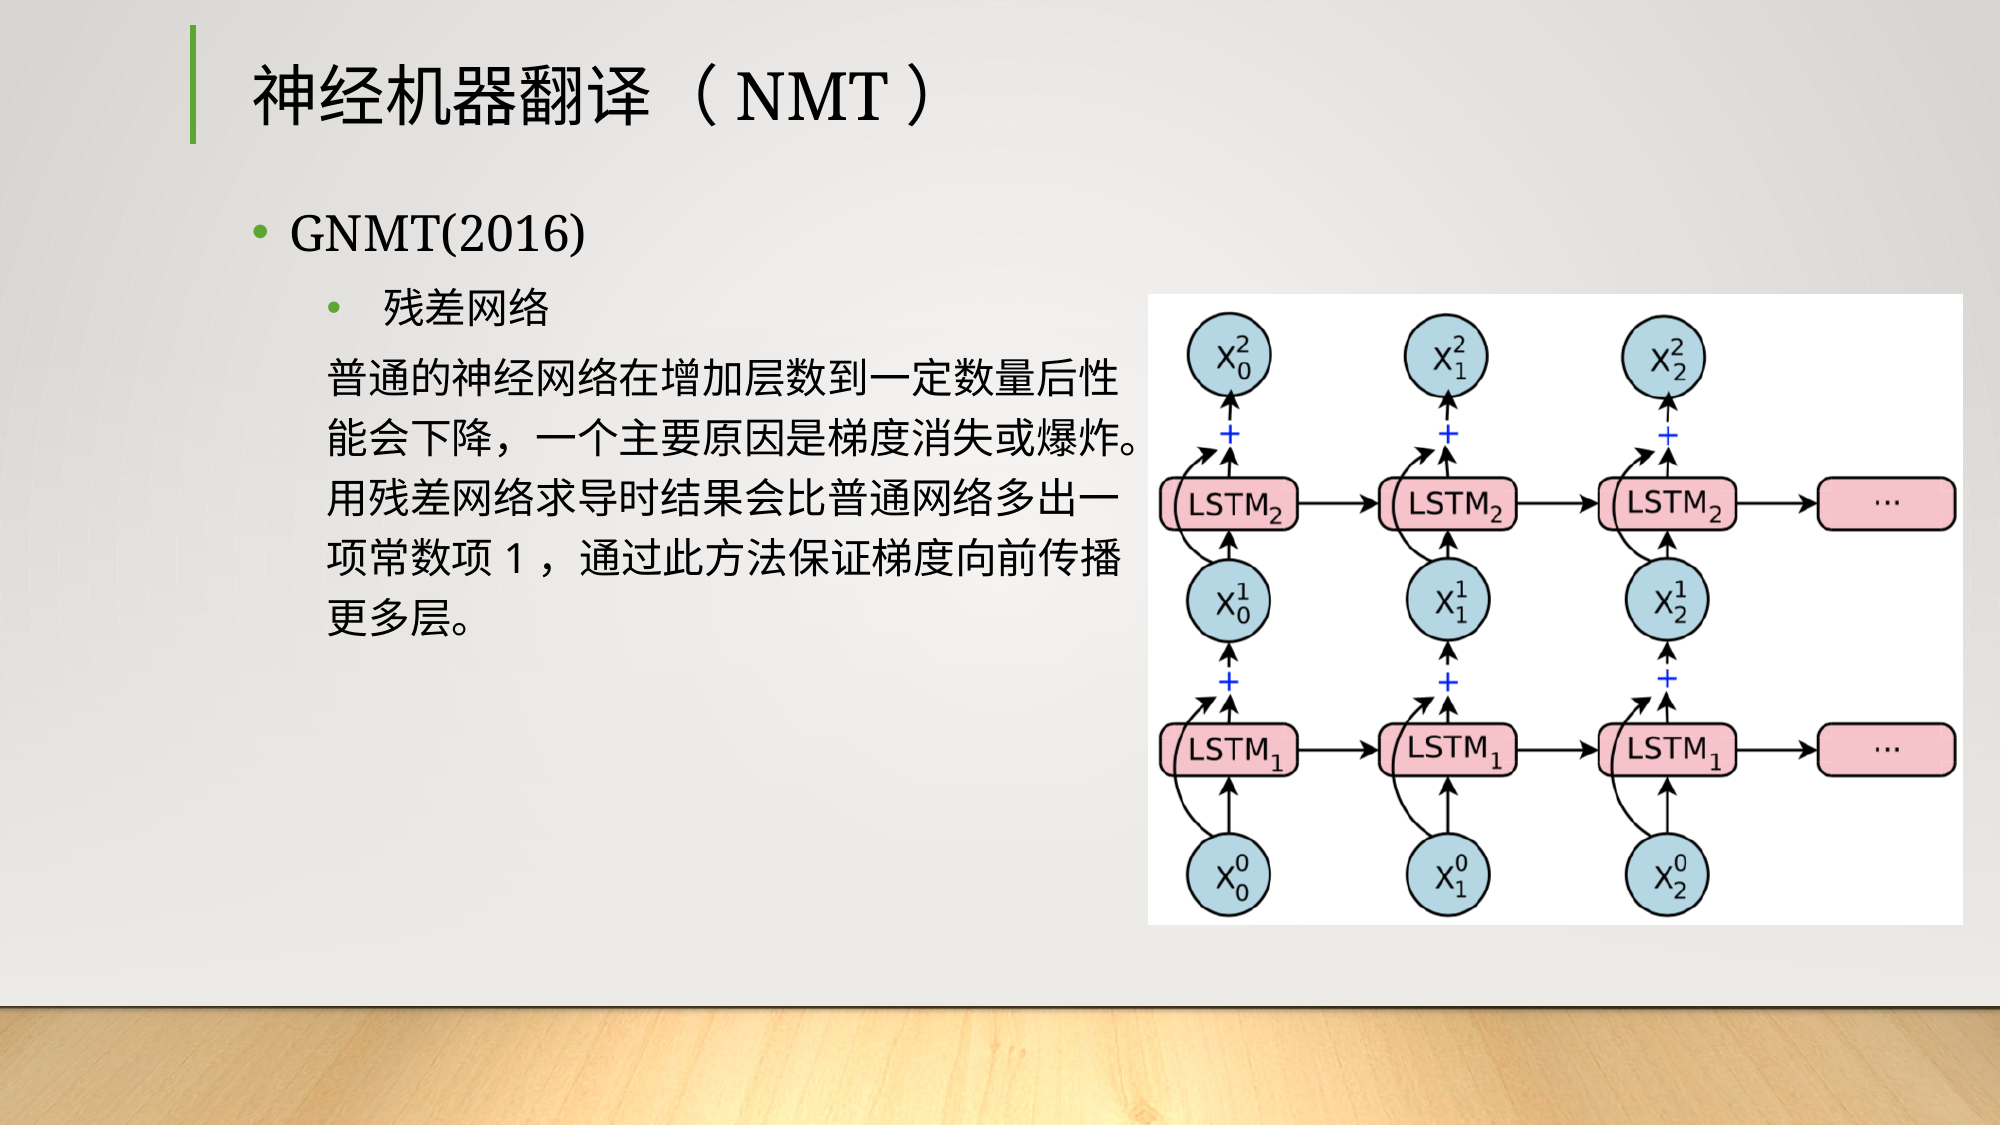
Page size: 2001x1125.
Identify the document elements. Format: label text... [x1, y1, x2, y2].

picture [0, 1006, 2000, 1125]
title 神经机器翻译（NMT） [236, 23, 1799, 143]
picture [1148, 294, 1963, 926]
list GNMT(2016) 残差网络 普通的神经网络在增加层数到一定数量后性能会下降，一个主要原因是梯度消失或爆炸。用残差网络求导时结果会比普通网络多出一项常数项1，通过此方法保证梯度向前传播更多层。 [236, 193, 1149, 760]
